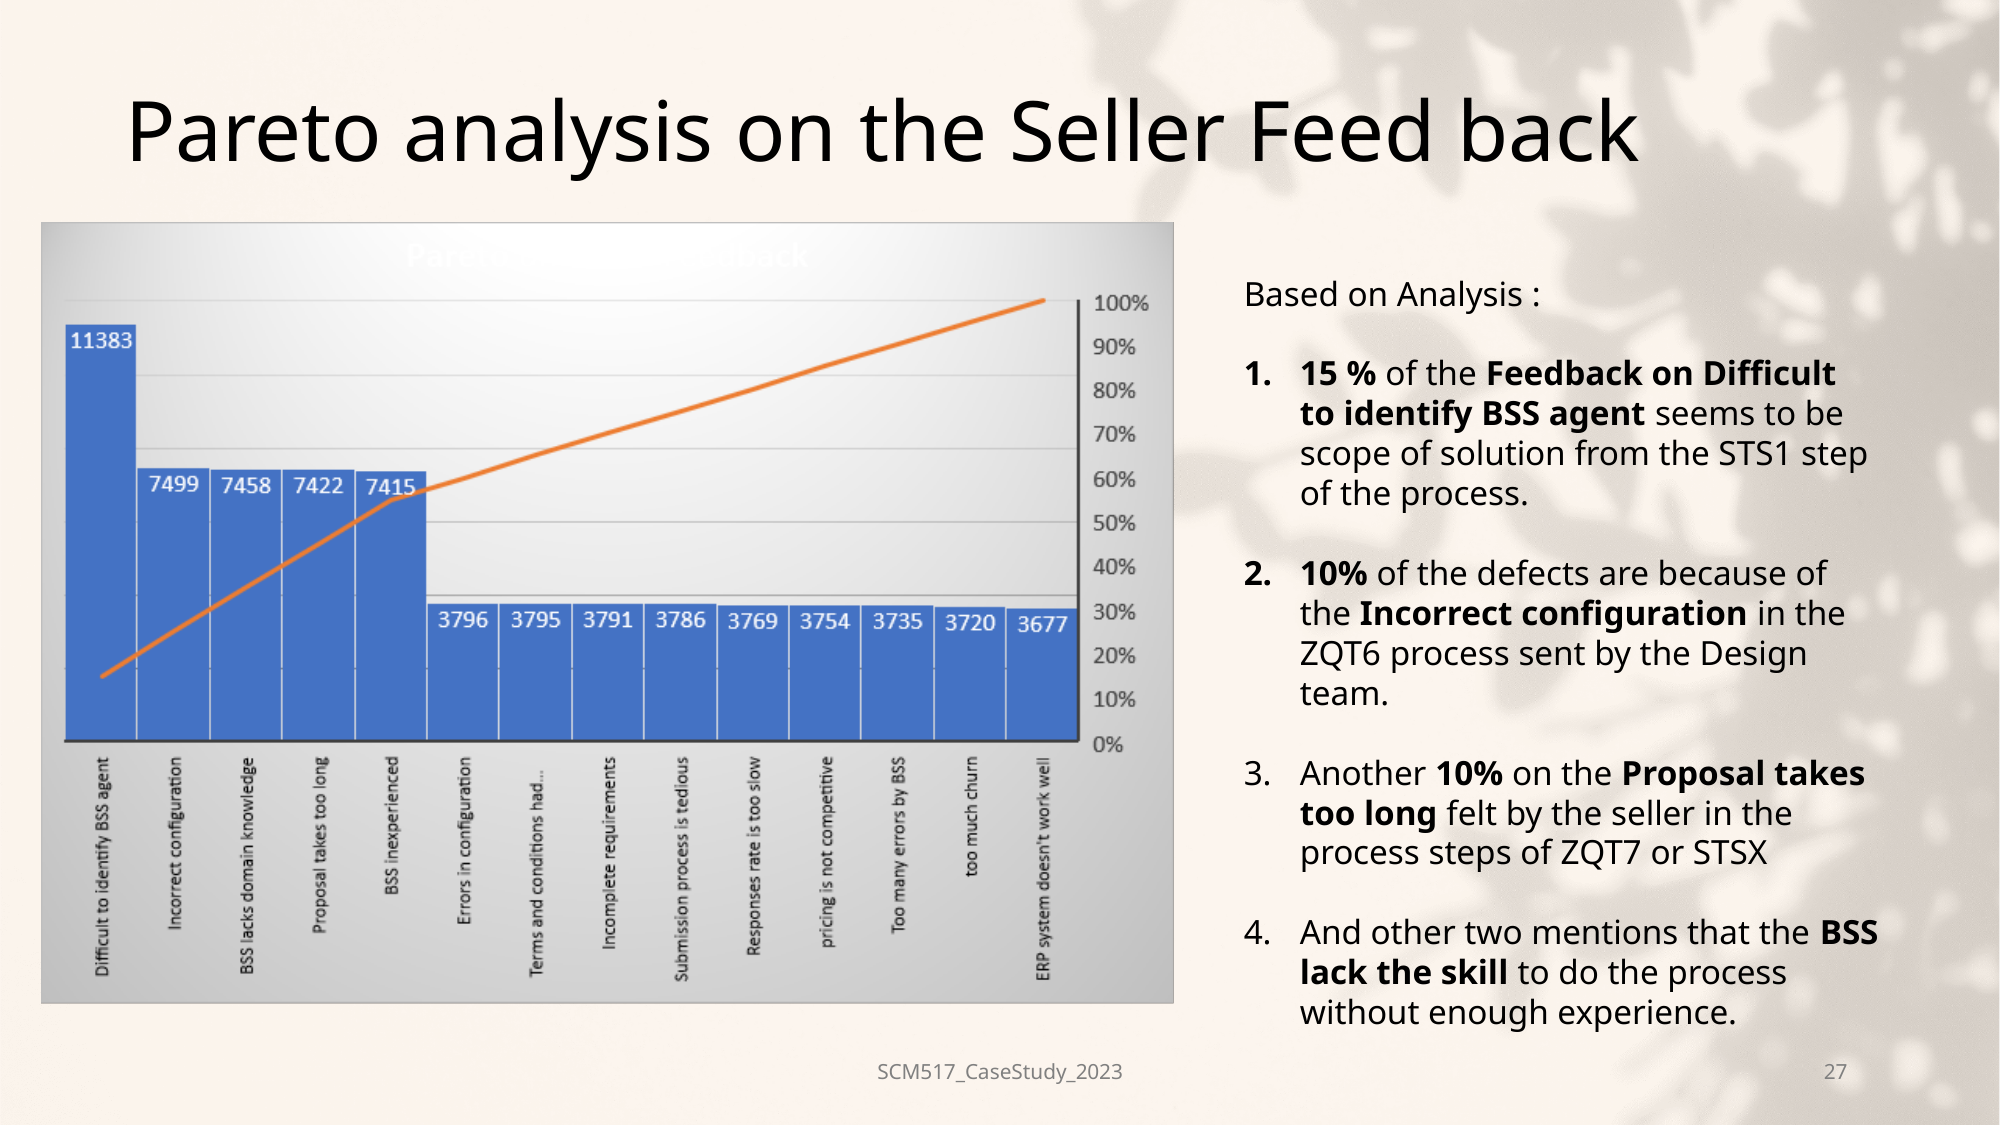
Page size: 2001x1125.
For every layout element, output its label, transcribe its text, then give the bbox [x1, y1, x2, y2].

title Pareto analysis on the Seller Feed back [110, 82, 1836, 188]
picture [0, 0, 2000, 1125]
slide_number 27 [1412, 1042, 1863, 1103]
text_box Based on Analysis : 15 % of the Feedback on Difficult to identify BSS agent seems to be scope of solution from the STS1 step of the process. 10% of the defects are because of the Incorrect configuration in the ZQT6 process sent by the Design team. Another 10% on the Proposal takes too long felt by the seller in the process steps of ZQT7 or STSX And other two mentions that the BSS lack the skill to do the process without enough experience. [1228, 265, 1895, 1039]
footer SCM517_CaseStudy_2023 [662, 1042, 1338, 1103]
